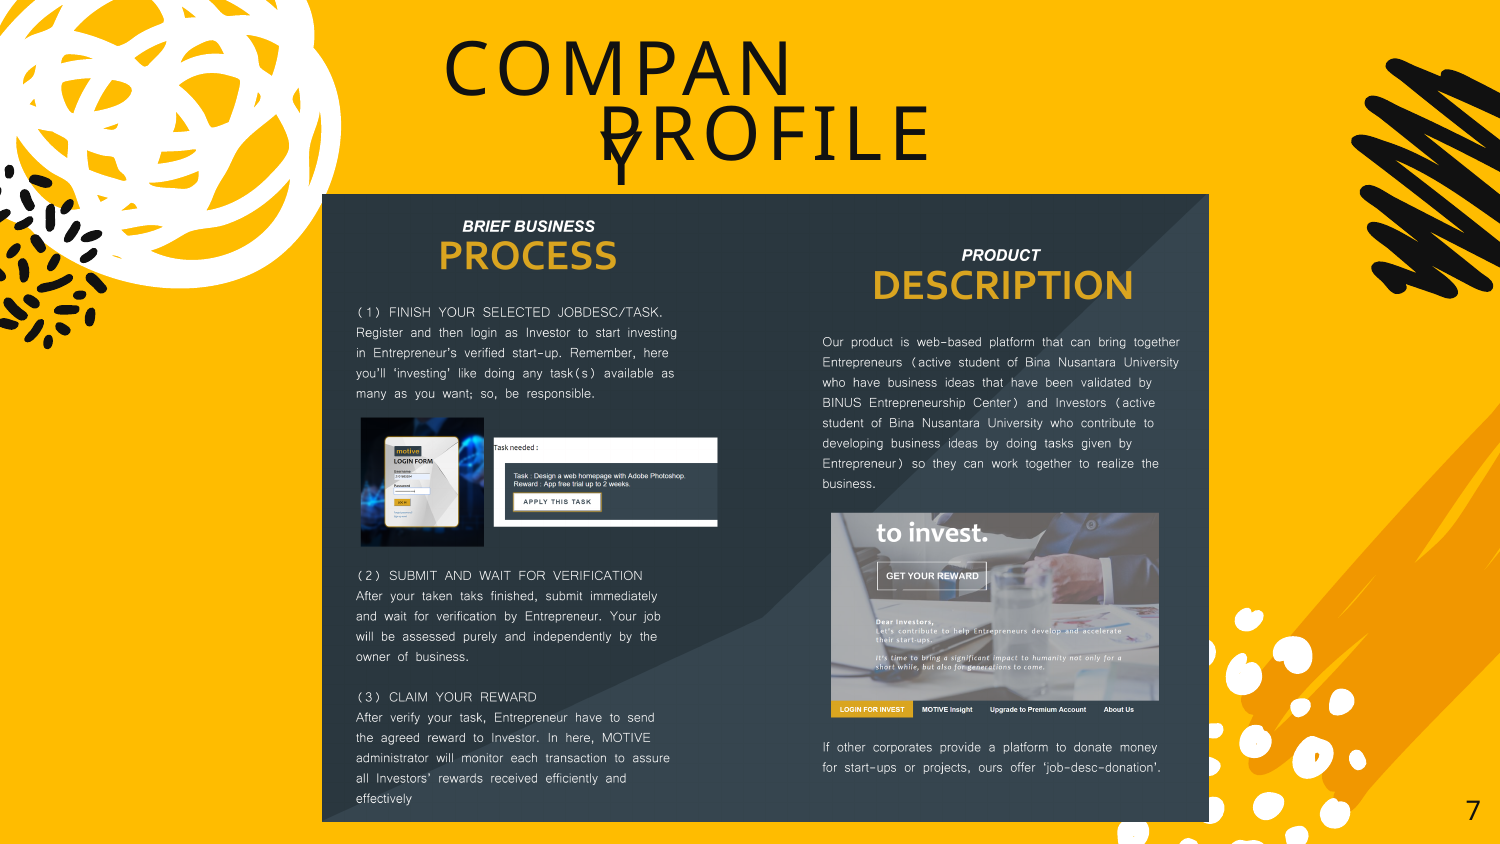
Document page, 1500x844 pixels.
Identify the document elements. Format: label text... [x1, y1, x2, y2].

slide_number 7 [1391, 779, 1482, 844]
text_box COMPANY [410, 13, 833, 193]
picture [322, 194, 1209, 822]
text_box PROFILE [582, 78, 947, 184]
